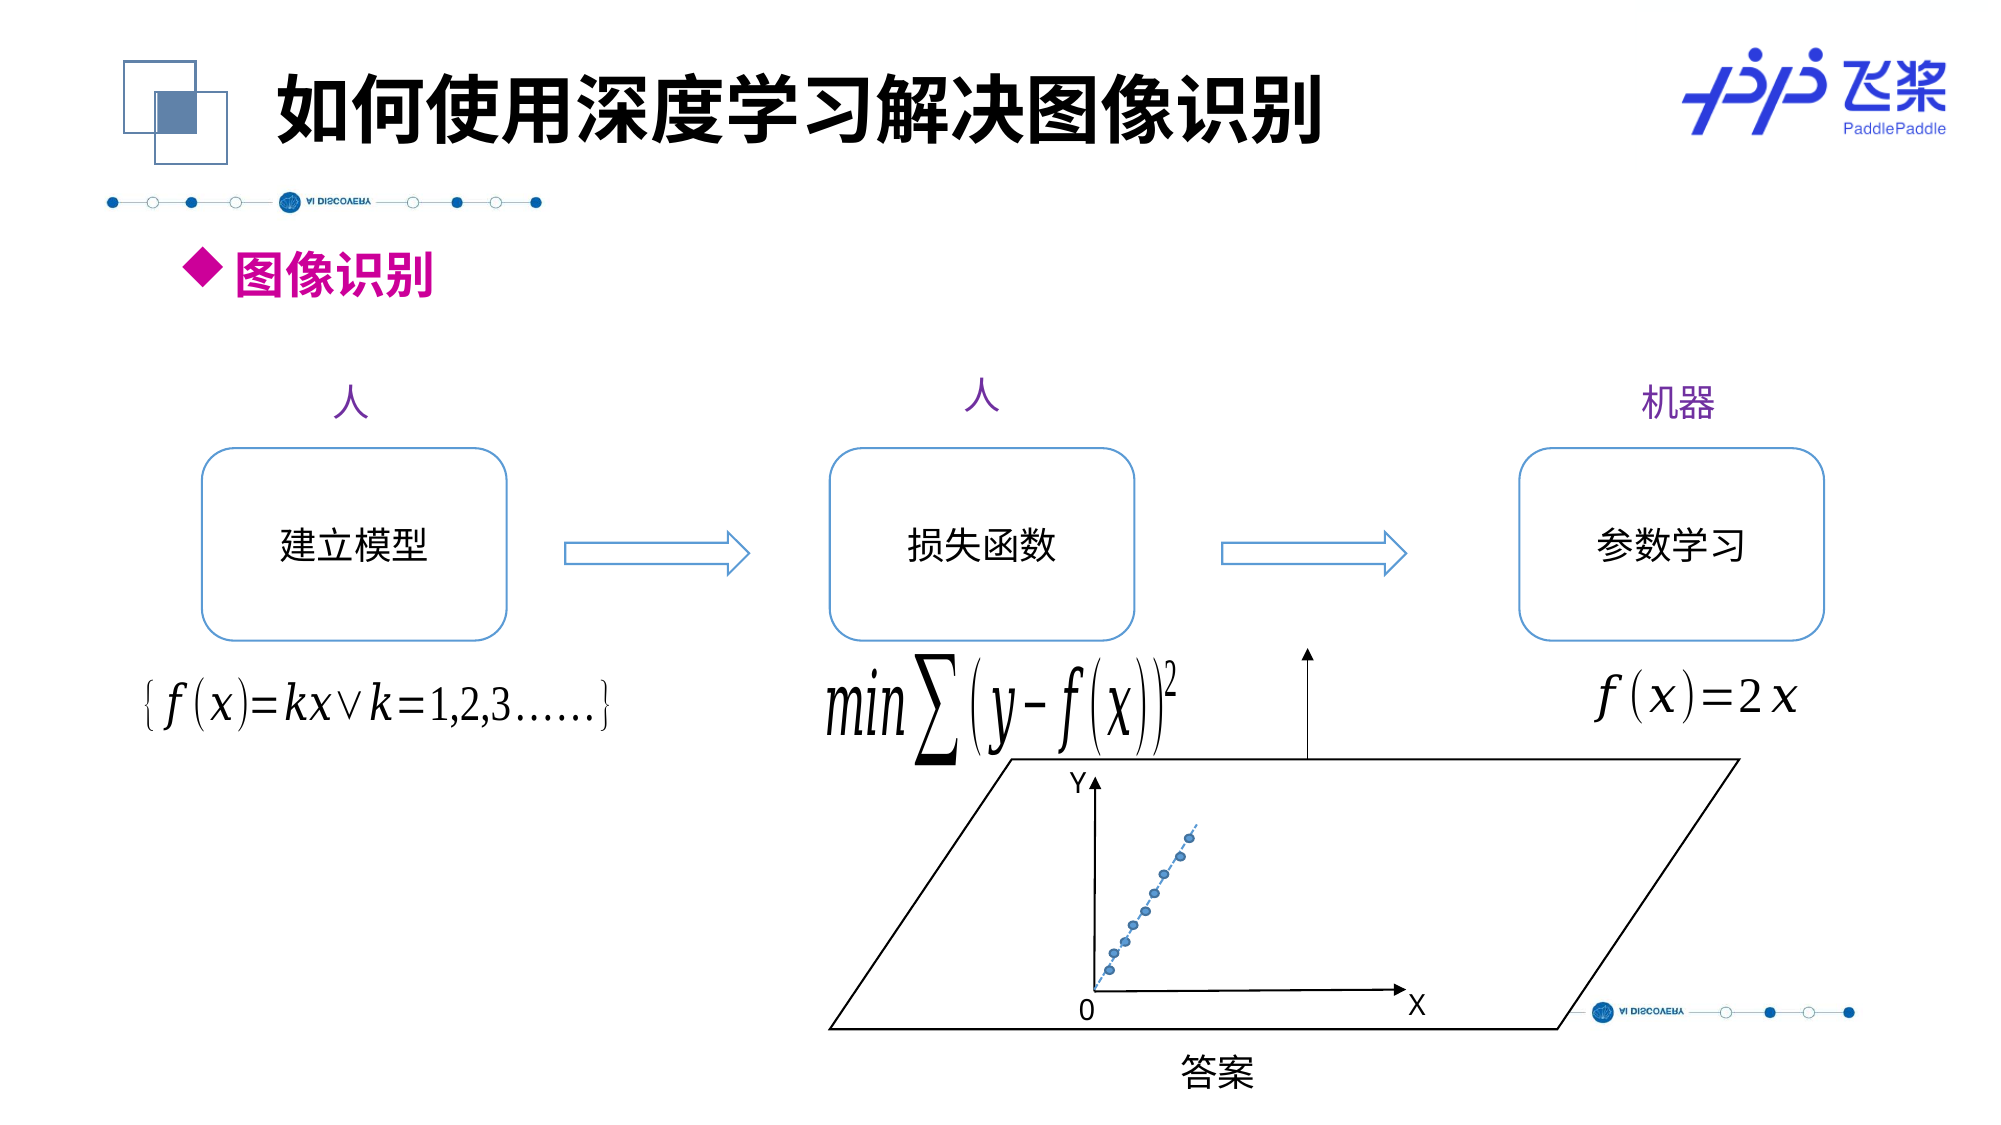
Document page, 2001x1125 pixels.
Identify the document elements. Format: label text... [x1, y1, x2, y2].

picture [1408, 990, 1863, 1039]
text_box X [1393, 978, 1436, 1029]
text_box 机器 [1626, 371, 1731, 432]
picture [1635, 0, 1988, 173]
text_box [1221, 529, 1408, 578]
text_box 参数学习 [1518, 447, 1826, 642]
text_box 图像识别 [163, 236, 1426, 311]
text_box 建立模型 [200, 447, 508, 642]
text_box 人 [317, 371, 385, 432]
text_box 0 [1063, 983, 1106, 1034]
text_box 人 [948, 364, 1016, 425]
text_box [564, 529, 751, 578]
text_box 答案 [1165, 1041, 1271, 1101]
text_box Y [1054, 756, 1097, 807]
text_box [827, 758, 1094, 1031]
text_box [1097, 758, 1742, 1031]
picture [95, 180, 550, 229]
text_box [1094, 824, 1197, 990]
text_box 如何使用深度学习解决图像识别 [260, 54, 1411, 160]
text_box 损失函数 [828, 447, 1136, 642]
